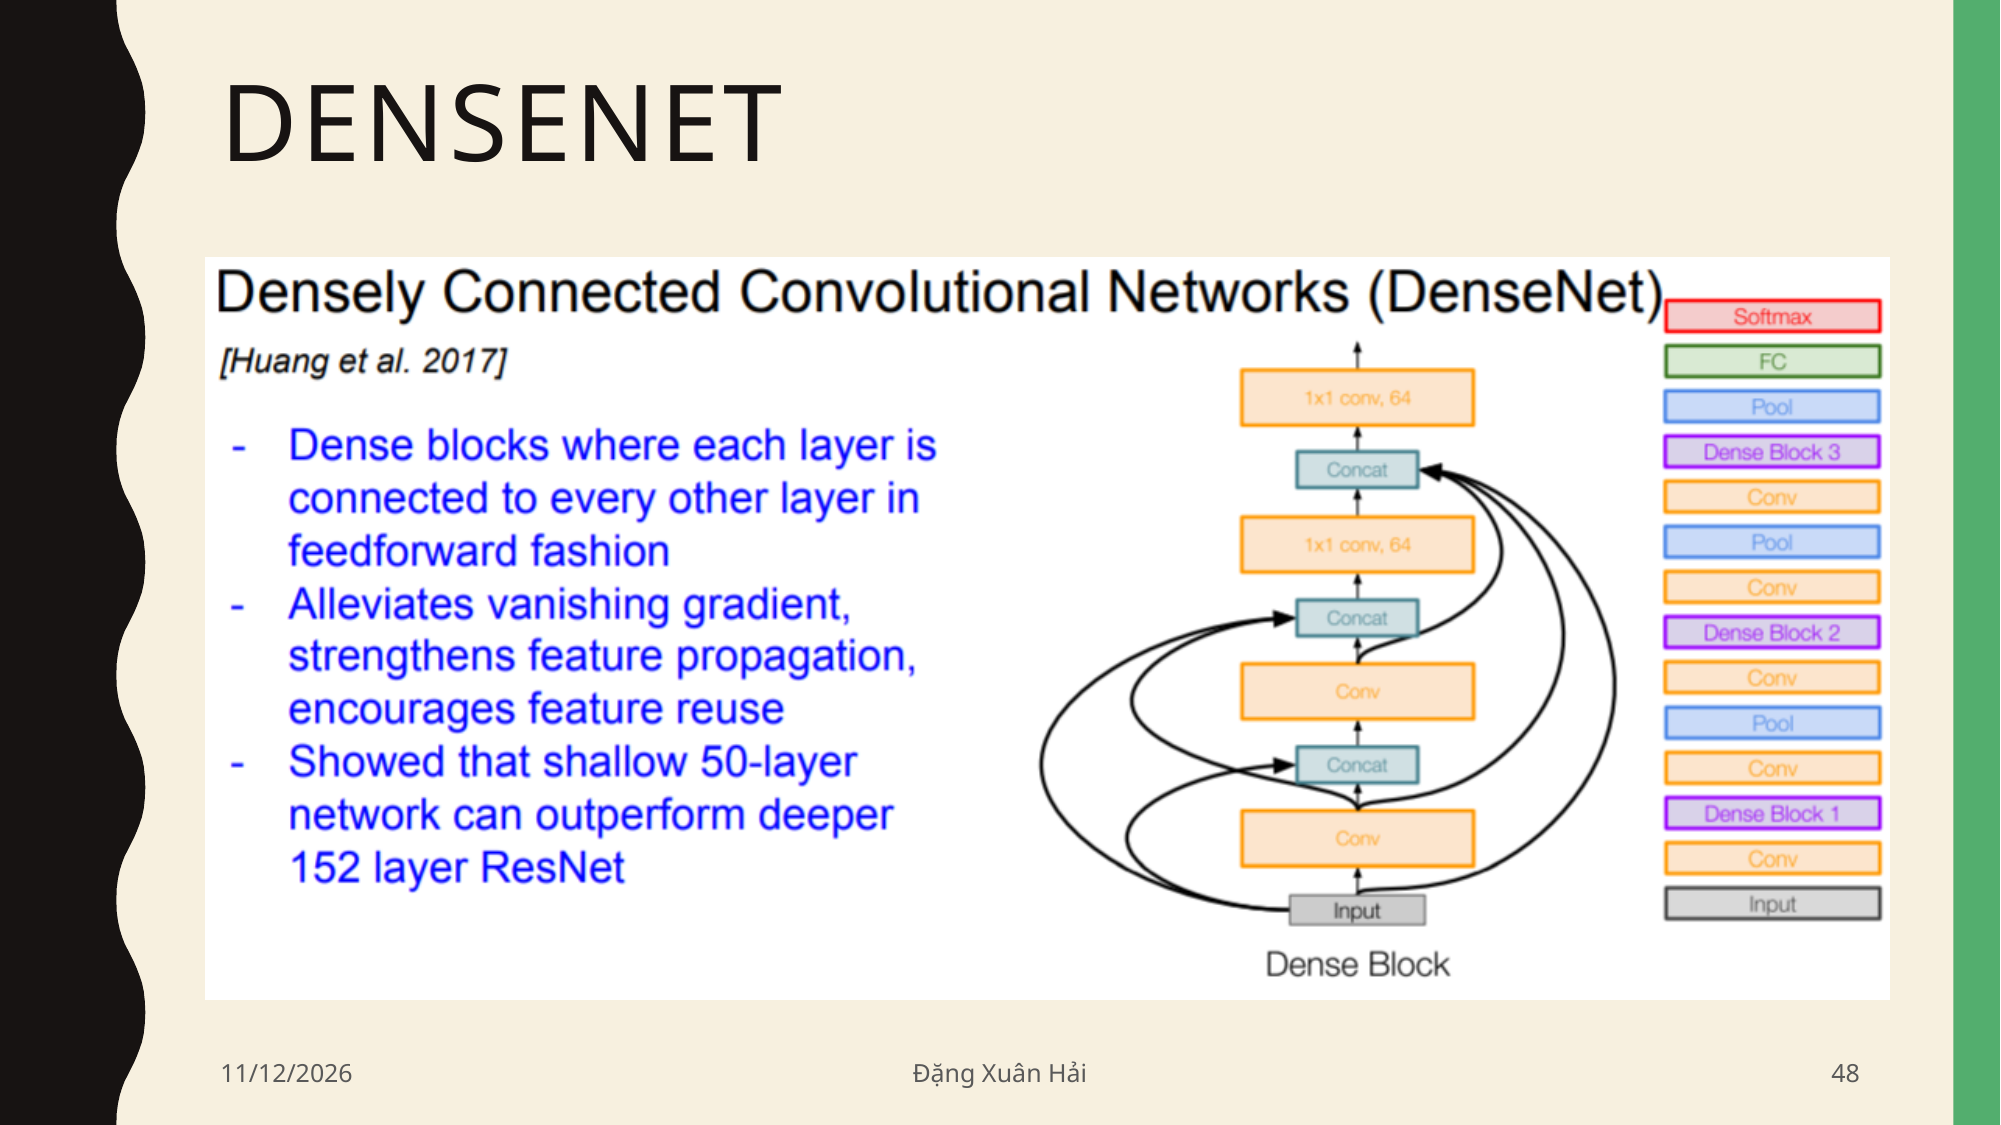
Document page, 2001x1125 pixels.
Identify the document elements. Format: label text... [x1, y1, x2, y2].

footer Đặng Xuân Hải [662, 1045, 1338, 1103]
picture [205, 257, 1890, 1000]
slide_number 48 [1412, 1045, 1875, 1103]
title DenseNet [205, 62, 1875, 257]
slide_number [205, 1045, 588, 1103]
